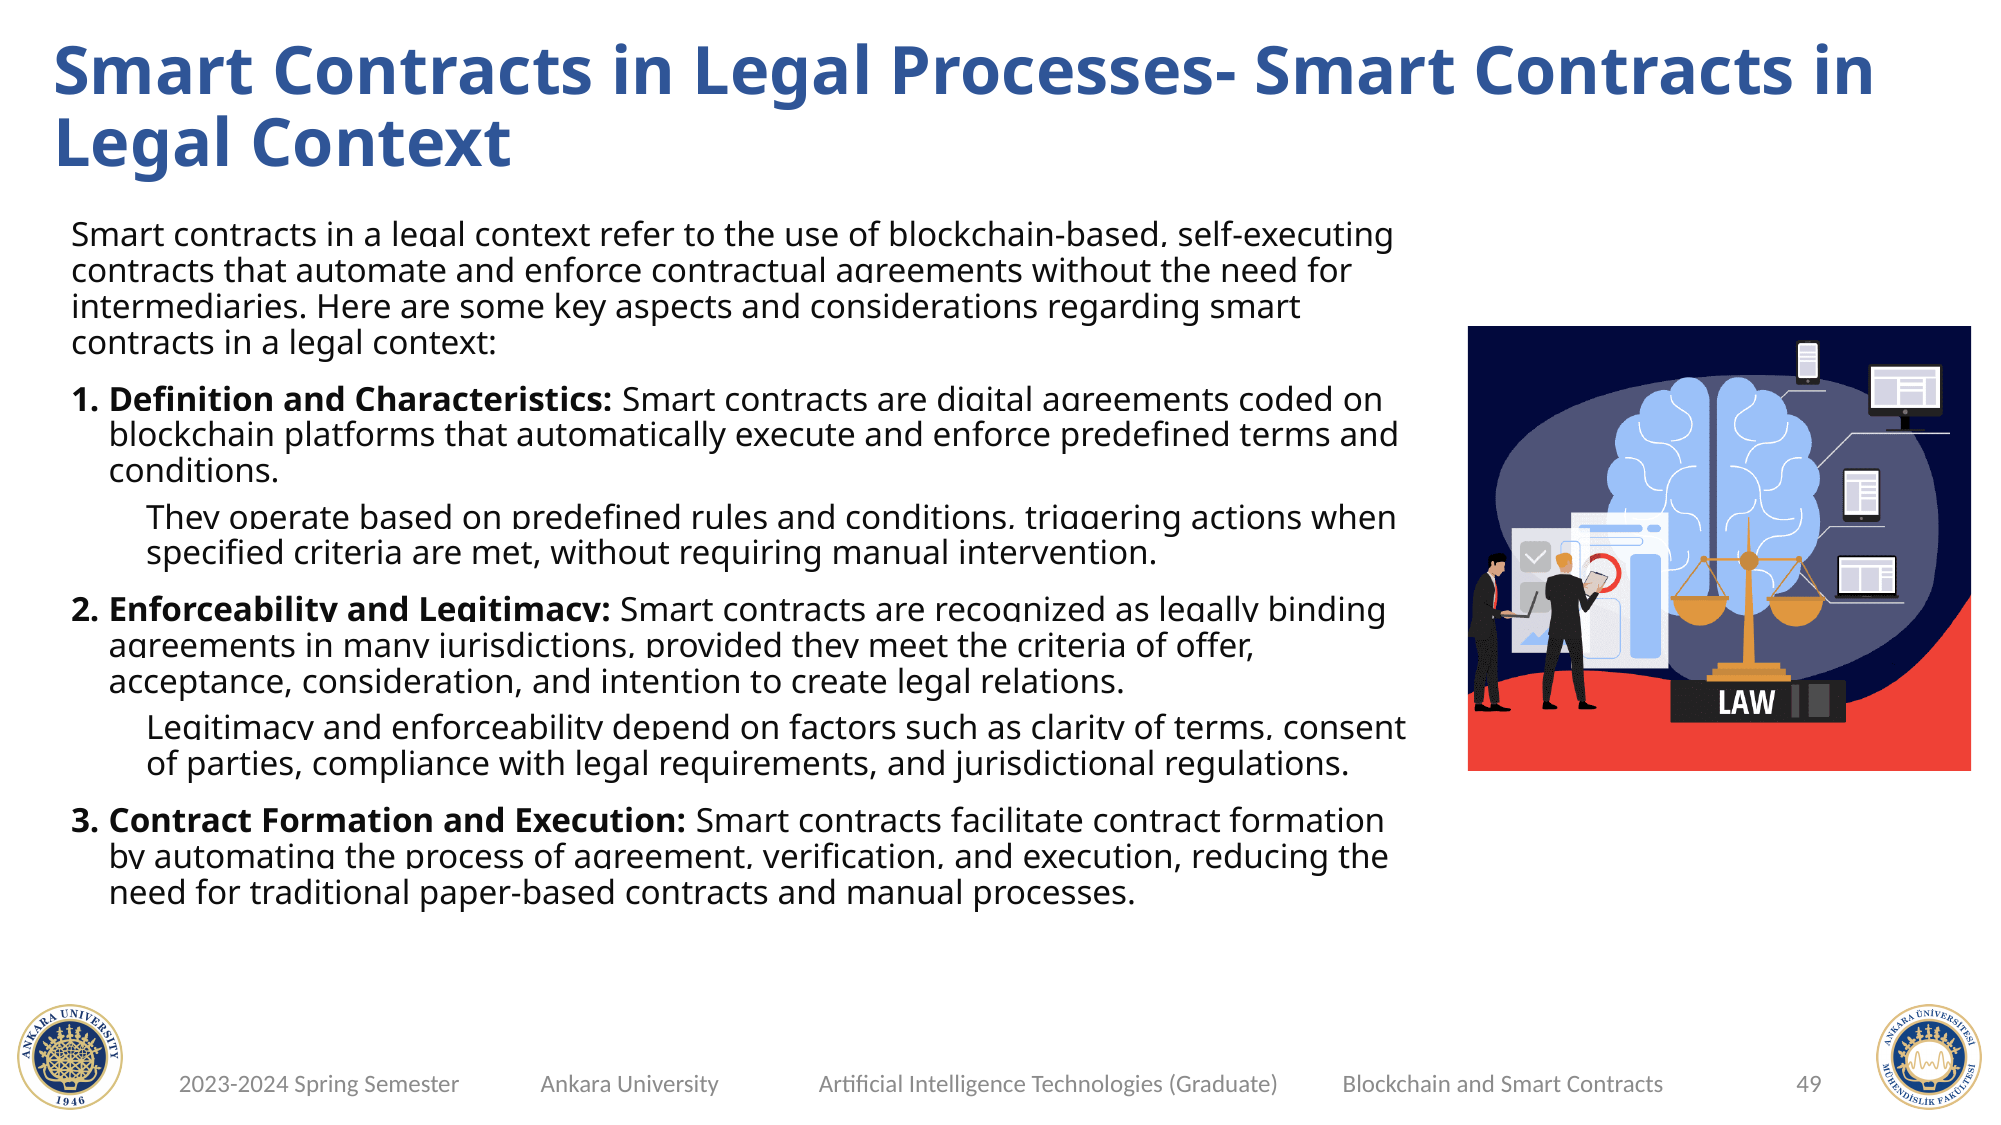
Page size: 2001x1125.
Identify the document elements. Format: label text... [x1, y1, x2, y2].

slide_number 49 [1751, 1052, 1837, 1113]
picture [17, 1004, 123, 1110]
list Smart contracts in a legal context refer to the use of blockchain-based, self-executing contracts that automate and enforce contractual agreements without the need for intermediaries. Here are some key aspects and considerations regarding smart contracts in a legal context: Definition and Characteristics: Smart contracts are digital agreements coded on blockchain platforms that automatically execute and enforce predefined terms and conditions. They operate based on predefined rules and conditions, triggering actions when specified criteria are met, without requiring manual intervention. Enforceability and Legitimacy: Smart contracts are recognized as legally binding agreements in many jurisdictions, provided they meet the criteria of offer, acceptance, consideration, and intention to create legal relations. Legitimacy and enforceability depend on factors such as clarity of terms, consent of parties, compliance with legal requirements, and jurisdictional regulations. Contract Formation and Execution: Smart contracts facilitate contract formation by automating the process of agreement, verification, and execution, reducing the need for traditional paper-based contracts and manual processes. [56, 210, 1437, 987]
picture [1876, 1004, 1982, 1110]
title Smart Contracts in Legal Processes- Smart Contracts in Legal Context [38, 43, 1934, 175]
picture [1467, 326, 1972, 771]
